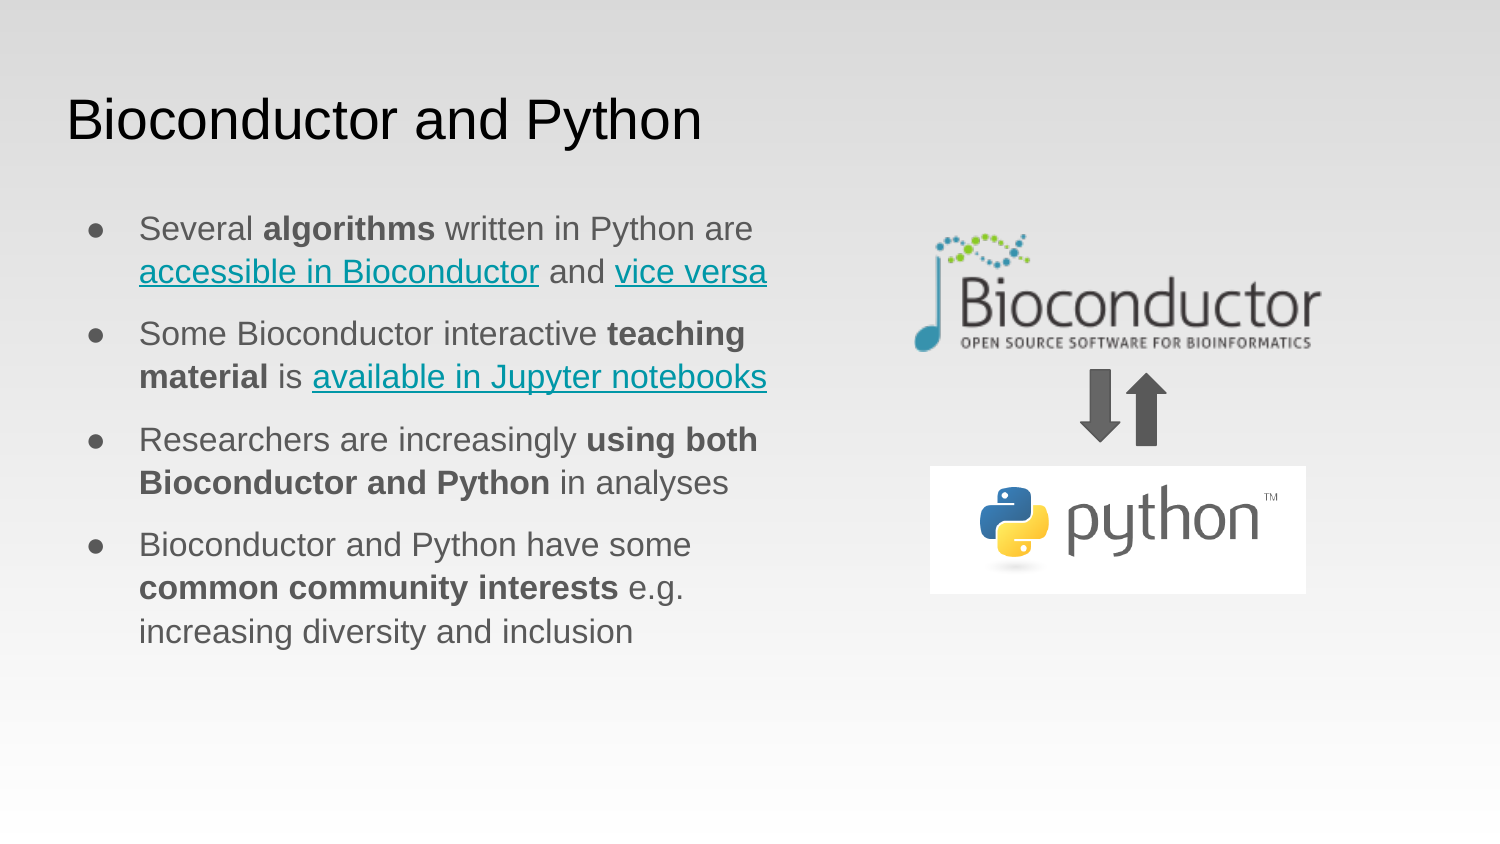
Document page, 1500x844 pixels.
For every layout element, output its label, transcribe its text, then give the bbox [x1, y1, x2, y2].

title Bioconductor and Python [51, 72, 1449, 167]
list Several algorithms written in Python are accessible in Bioconductor and vice versa Some Bioconductor interactive teaching material is available in Jupyter notebooks Researchers are increasingly using both Bioconductor and Python in analyses Bioconductor and Python have some common community interests e.g. increasing diversity and inclusion [51, 189, 801, 750]
picture [929, 466, 1306, 594]
picture [914, 233, 1322, 352]
text_box [1080, 369, 1120, 442]
text_box [1126, 373, 1166, 446]
